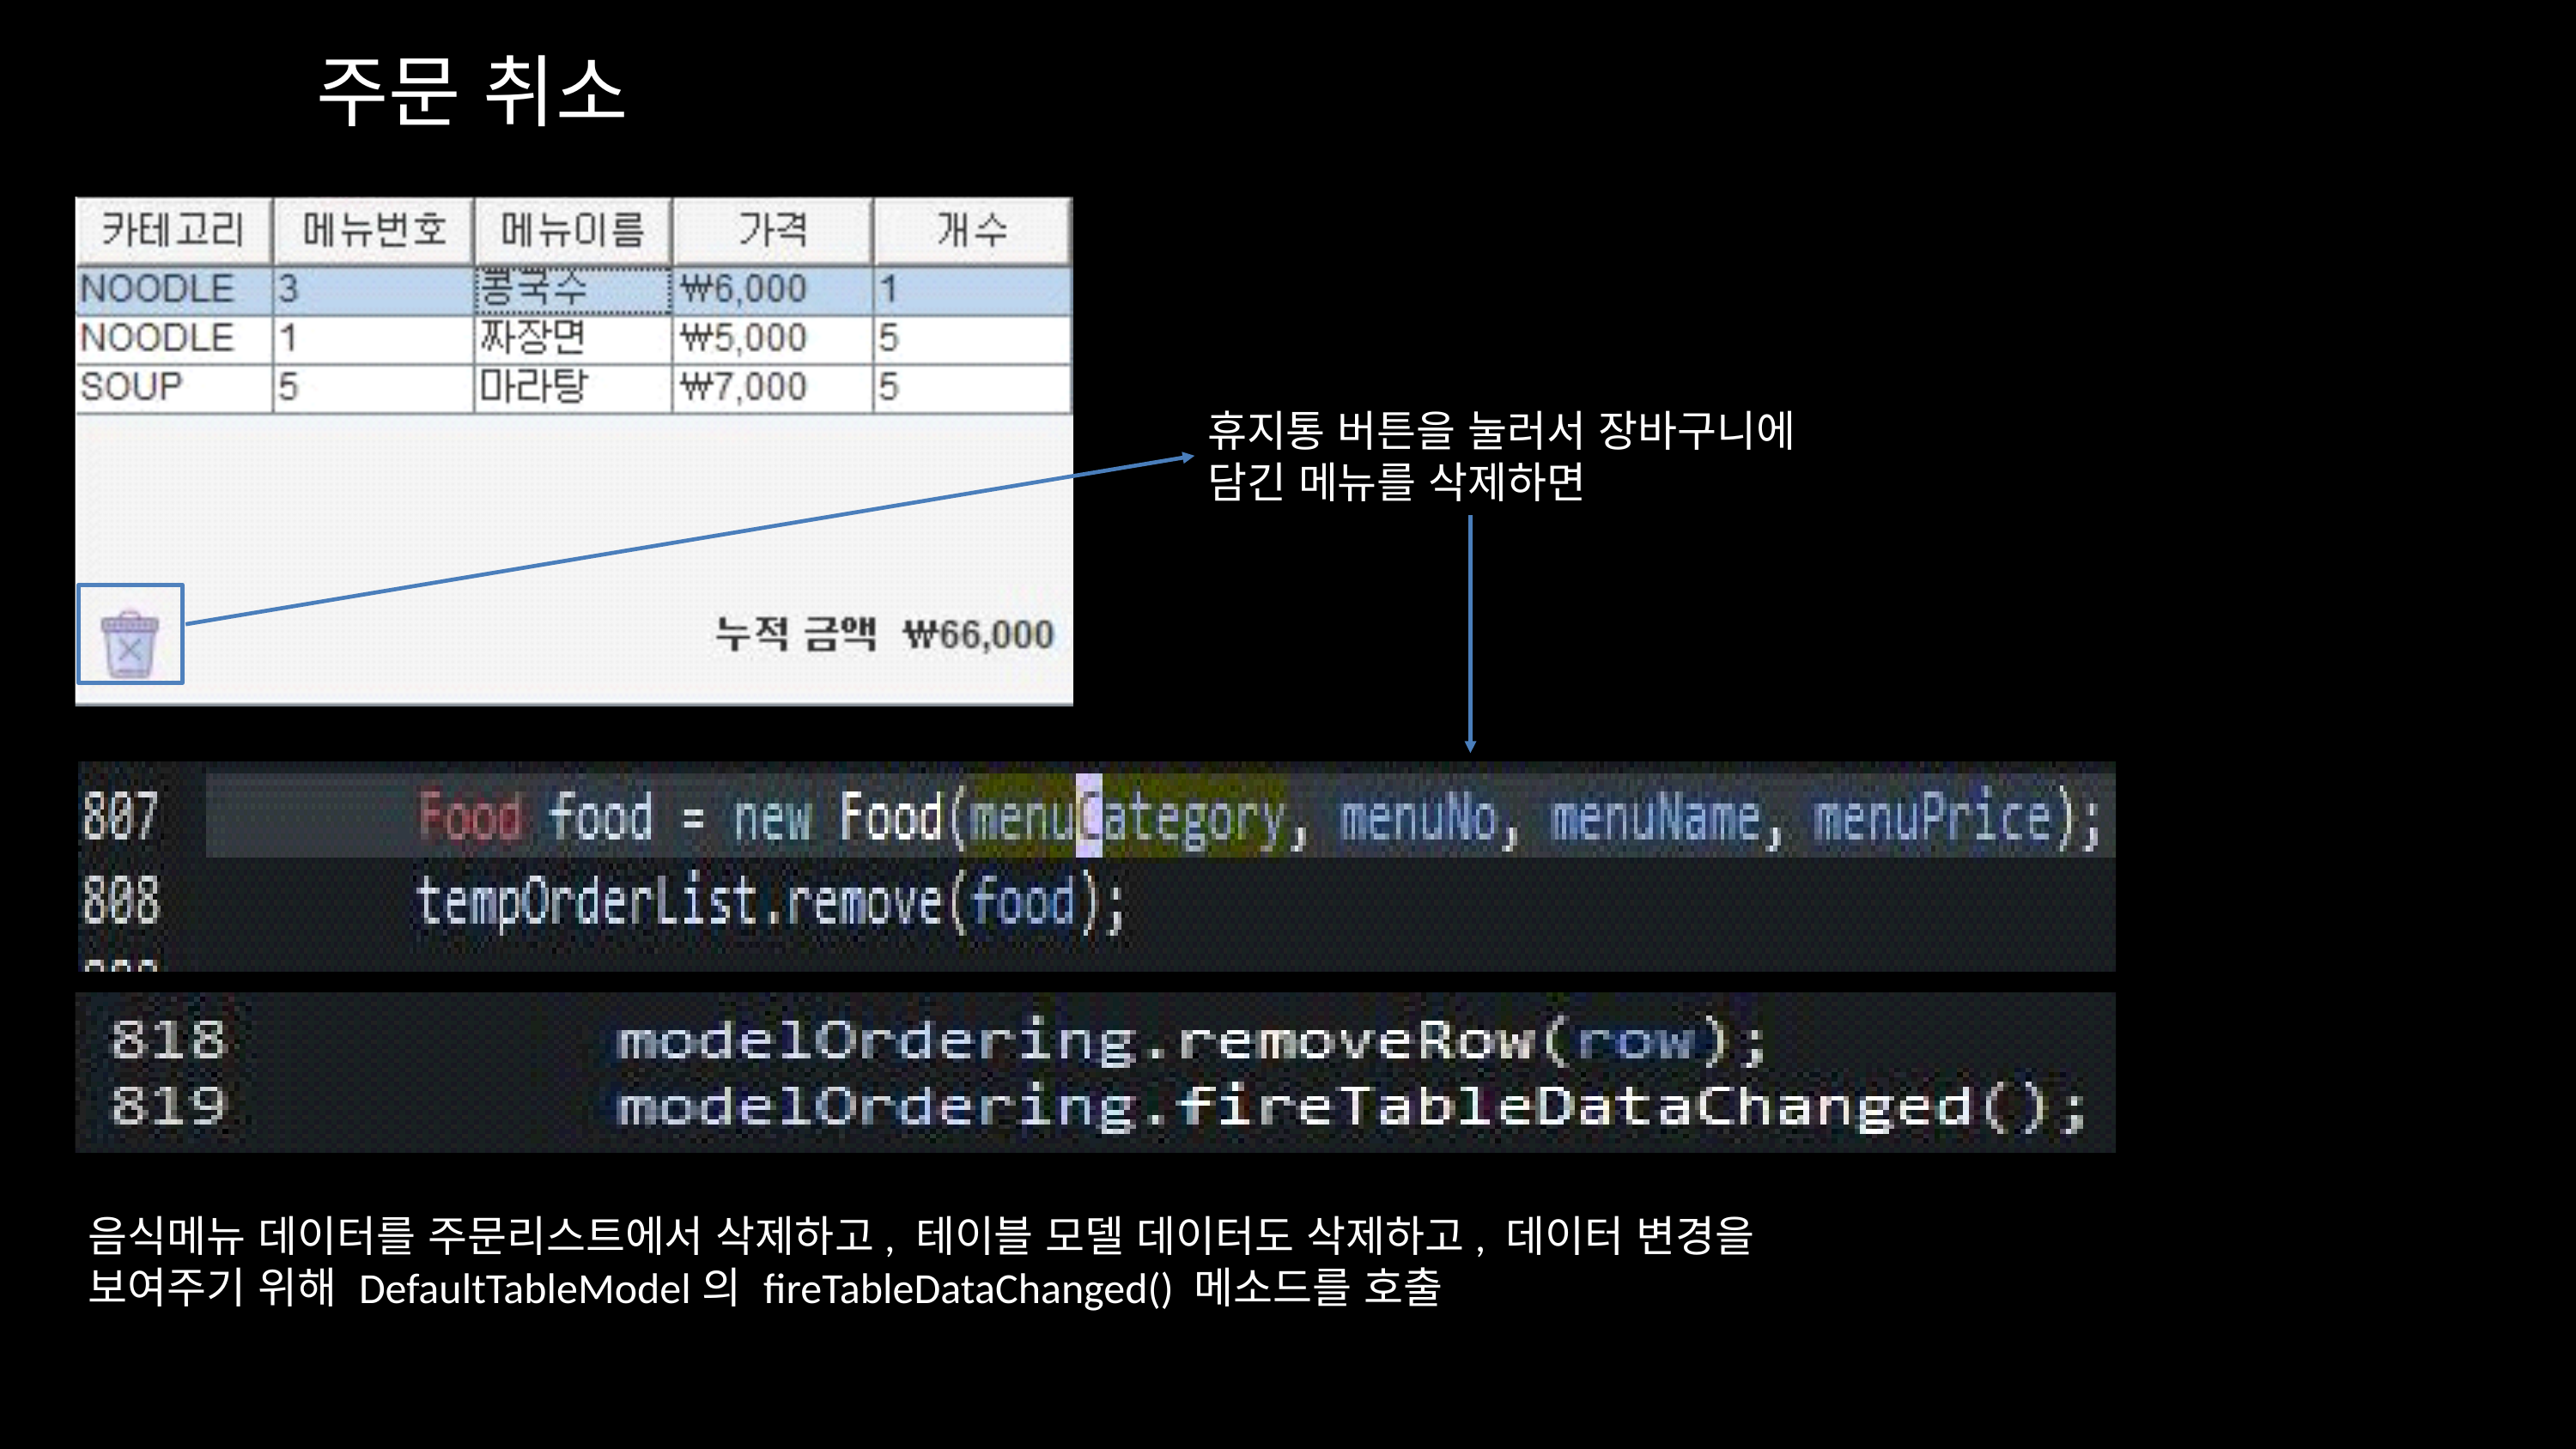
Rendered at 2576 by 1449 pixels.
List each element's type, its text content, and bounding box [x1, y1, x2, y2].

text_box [185, 456, 1195, 625]
text_box 음식메뉴 데이터를 주문리스트에서 삭제하고, 테이블 모델 데이터도 삭제하고, 데이터 변경을 보여주기 위해 DefaultTableModel의 fireTableDataChanged() 메소드를 호출 [75, 1203, 2330, 1319]
text_box 휴지통 버튼을 눌러서 장바구니에 담긴 메뉴를 삭제하면 [1194, 397, 2117, 514]
text_box 주문 취소 [75, 35, 870, 196]
picture [77, 761, 2117, 972]
picture [75, 991, 2117, 1154]
picture [75, 196, 1074, 707]
